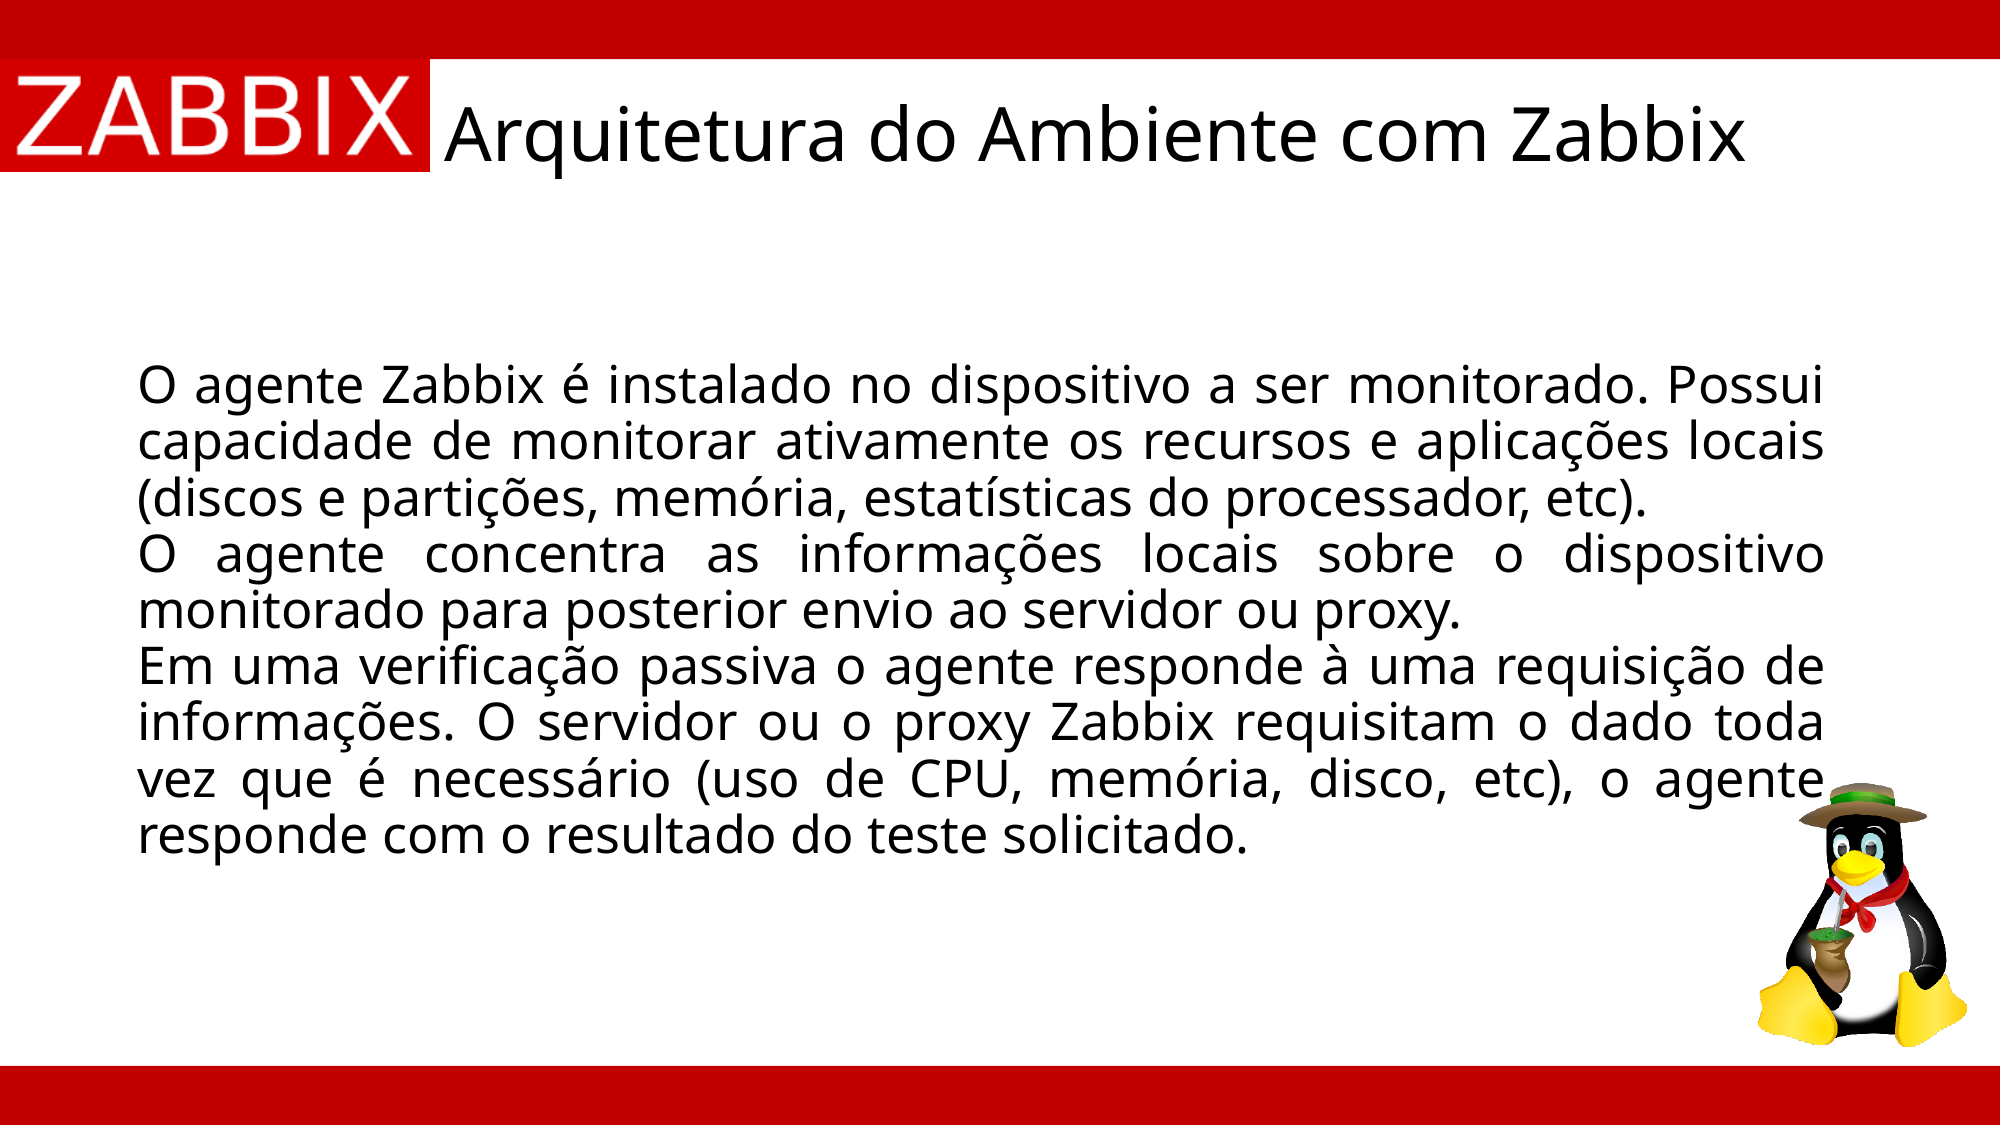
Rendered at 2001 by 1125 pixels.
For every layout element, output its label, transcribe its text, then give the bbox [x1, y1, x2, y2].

text_box O agente Zabbix é instalado no dispositivo a ser monitorado. Possui capacidade de monitorar ativamente os recursos e aplicações locais (discos e partições, memória, estatísticas do processador, etc). O agente concentra as informações locais sobre o dispositivo monitorado para posterior envio ao servidor ou proxy. Em uma verificação passiva o agente responde à uma requisição de informações. O servidor ou o proxy Zabbix requisitam o dado toda vez que é necessário (uso de CPU, memória, disco, etc), o agente responde com o resultado do teste solicitado. [122, 455, 1842, 931]
title Arquitetura do Ambiente com Zabbix [429, 60, 2000, 217]
picture [1758, 783, 1967, 1047]
text_box [0, 0, 2000, 60]
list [0, 59, 430, 172]
text_box [0, 1065, 2000, 1125]
